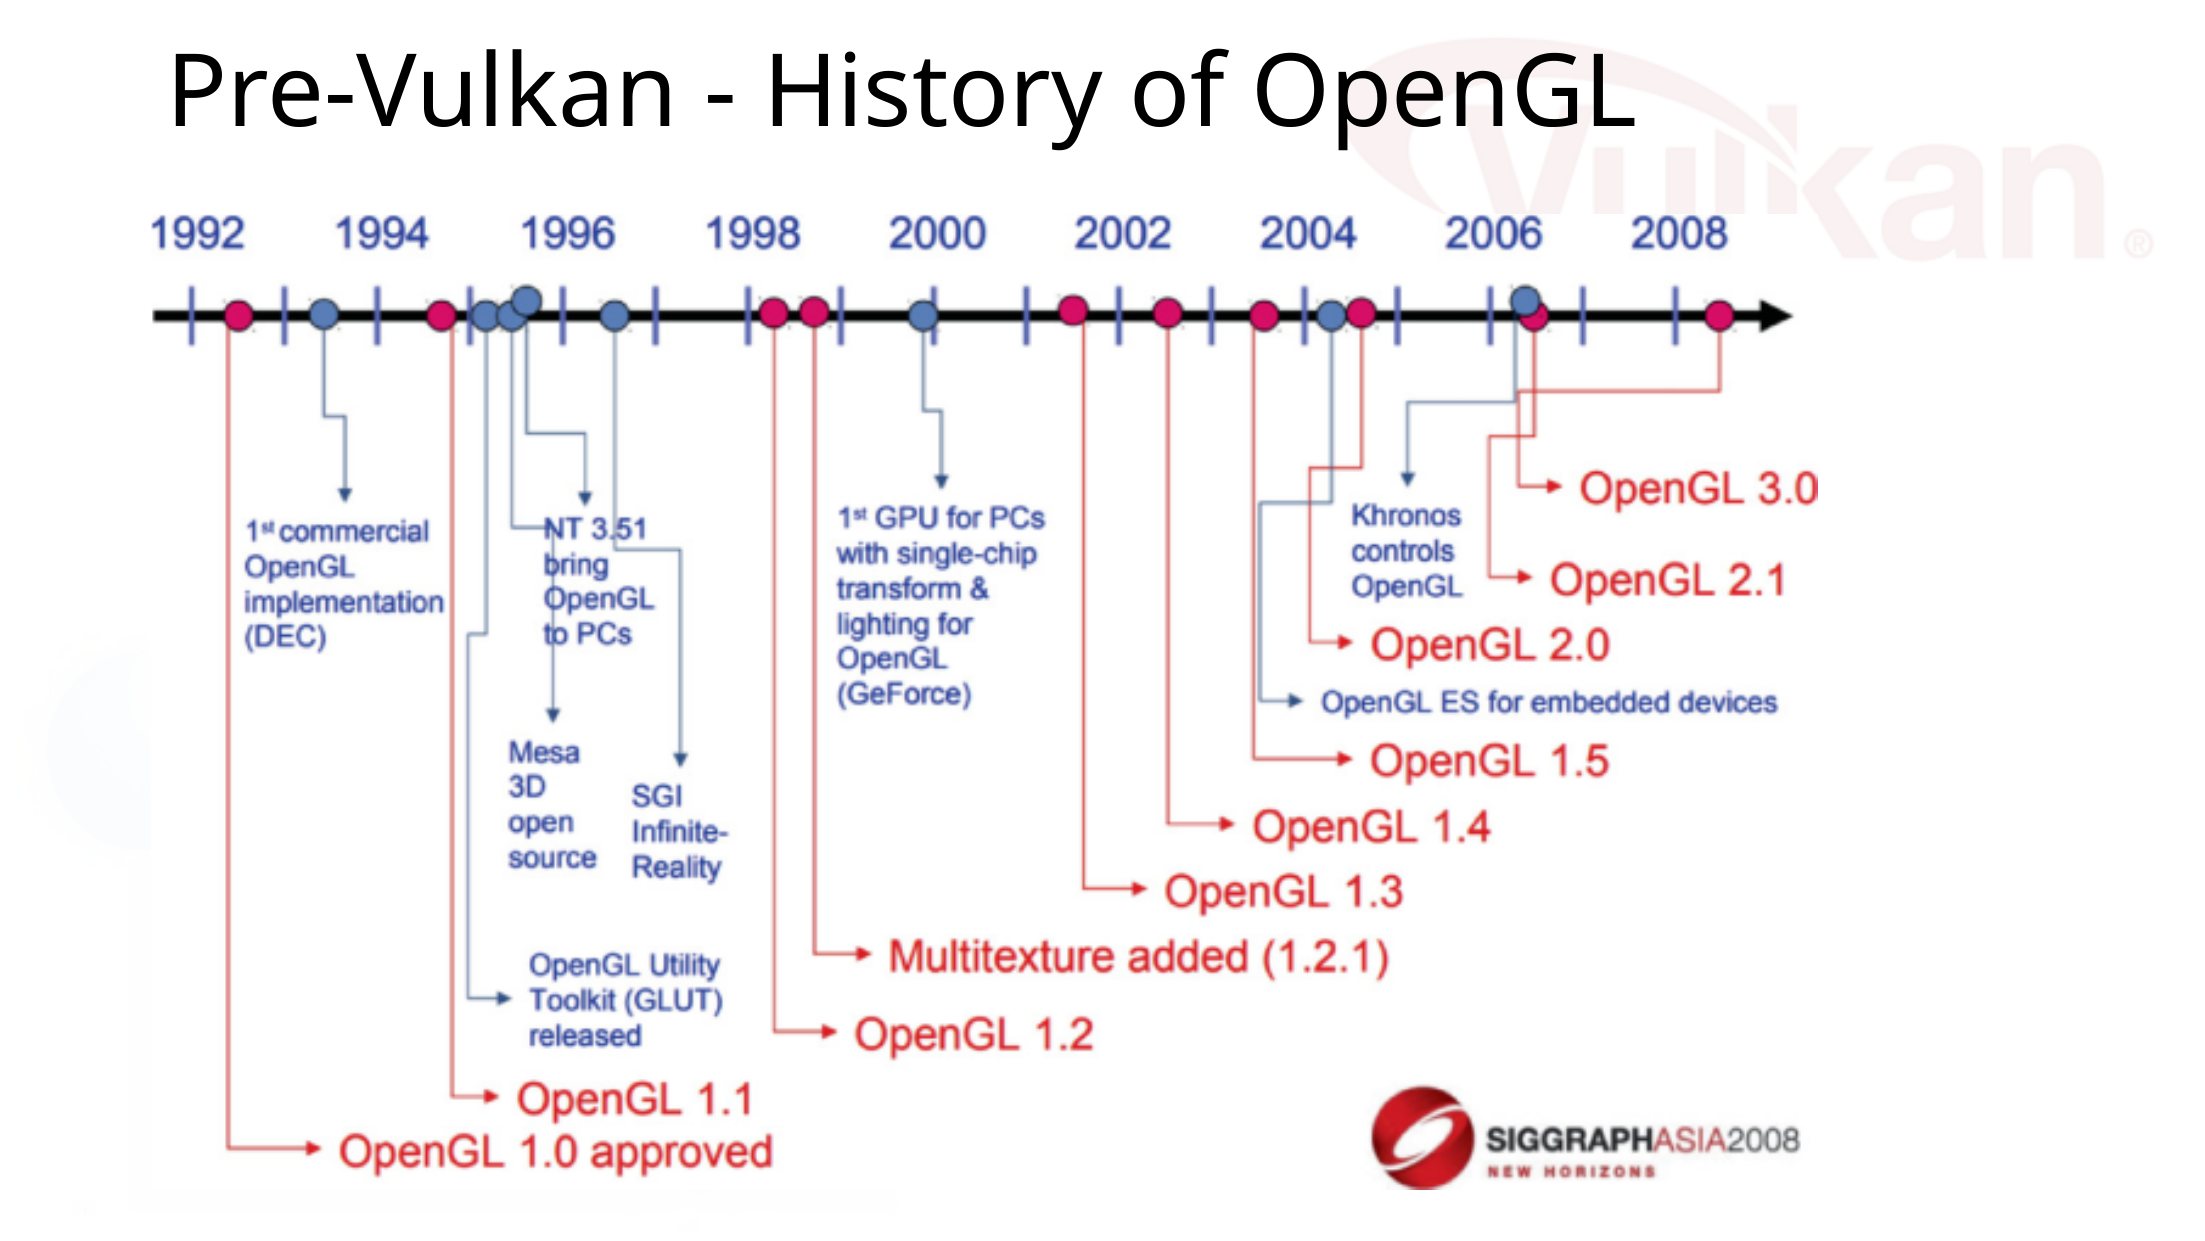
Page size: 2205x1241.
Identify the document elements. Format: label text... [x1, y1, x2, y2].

title Pre-Vulkan - History of OpenGL [151, 0, 2054, 191]
picture [151, 214, 1818, 1190]
